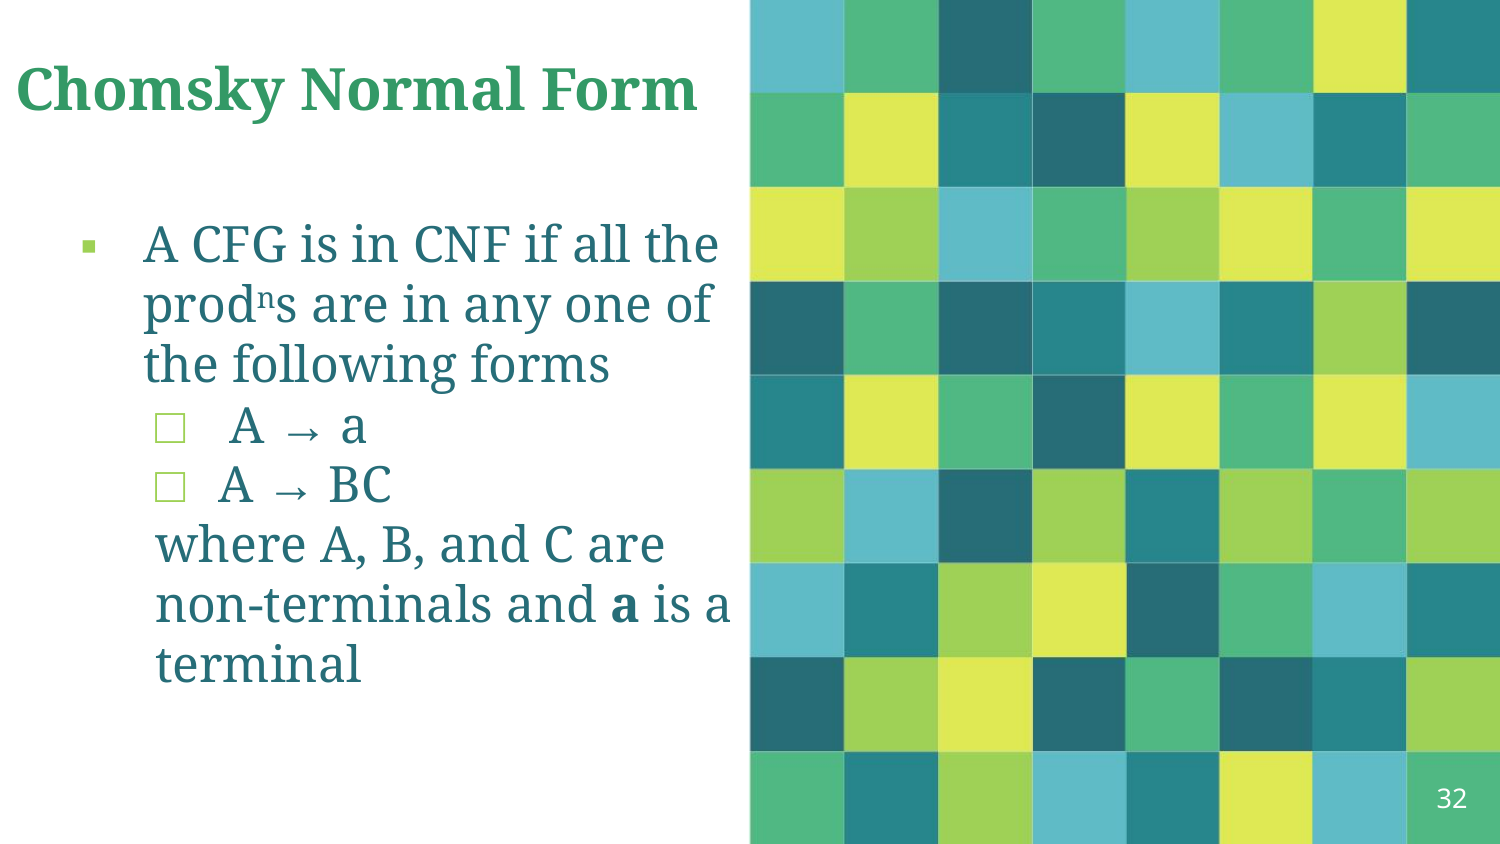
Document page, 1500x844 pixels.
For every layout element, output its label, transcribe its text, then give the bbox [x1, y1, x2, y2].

text_box [0, 0, 1500, 844]
text_box ▪ A CFG is in CNF if all the prodns are in any one of the following forms □ A → a [80, 215, 786, 454]
text_box Chomsky Normal Form [15, 56, 823, 123]
text_box 32 [1436, 777, 1500, 815]
text_box □ A → BC where A, B, and C are non-terminals and a is a terminal [155, 455, 774, 693]
